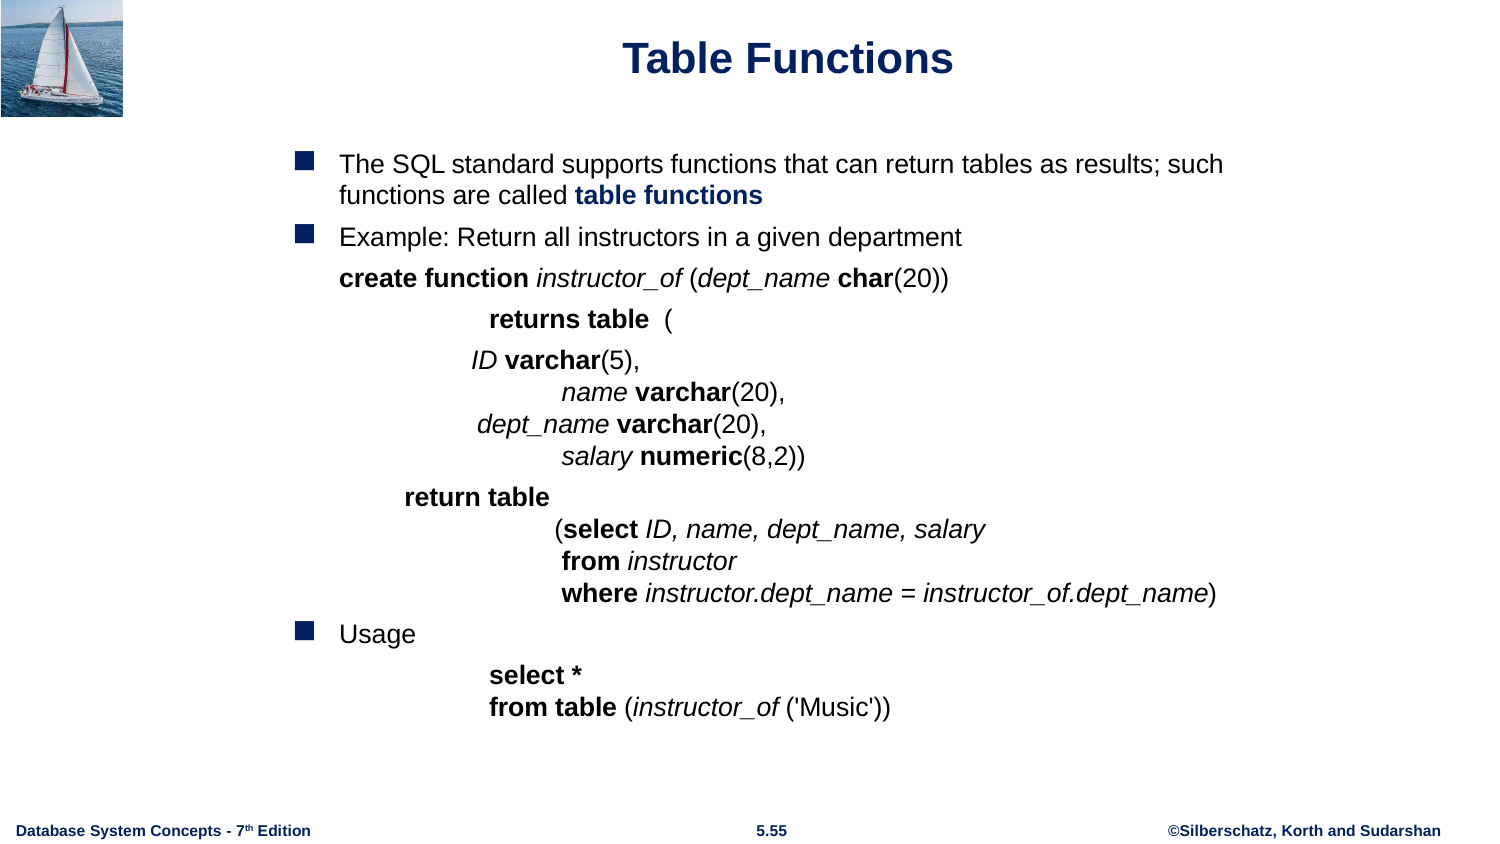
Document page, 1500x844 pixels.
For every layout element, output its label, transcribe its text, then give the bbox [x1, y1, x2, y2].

picture [0, 0, 123, 117]
title Table Functions [125, 14, 1452, 90]
list The SQL standard supports functions that can return tables as results; such functions are called table functions Example: Return all instructors in a given department create function instructor_of (dept_name char(20)) returns table ( ID varchar(5), name varchar(20), dept_name varchar(20), salary numeric(8,2)) return table (select ID, name, dept_name, salary from instructor where instructor.dept_name = instructor_of.dept_name) Usage select * from table (instructor_of ('Music')) [282, 139, 1311, 817]
